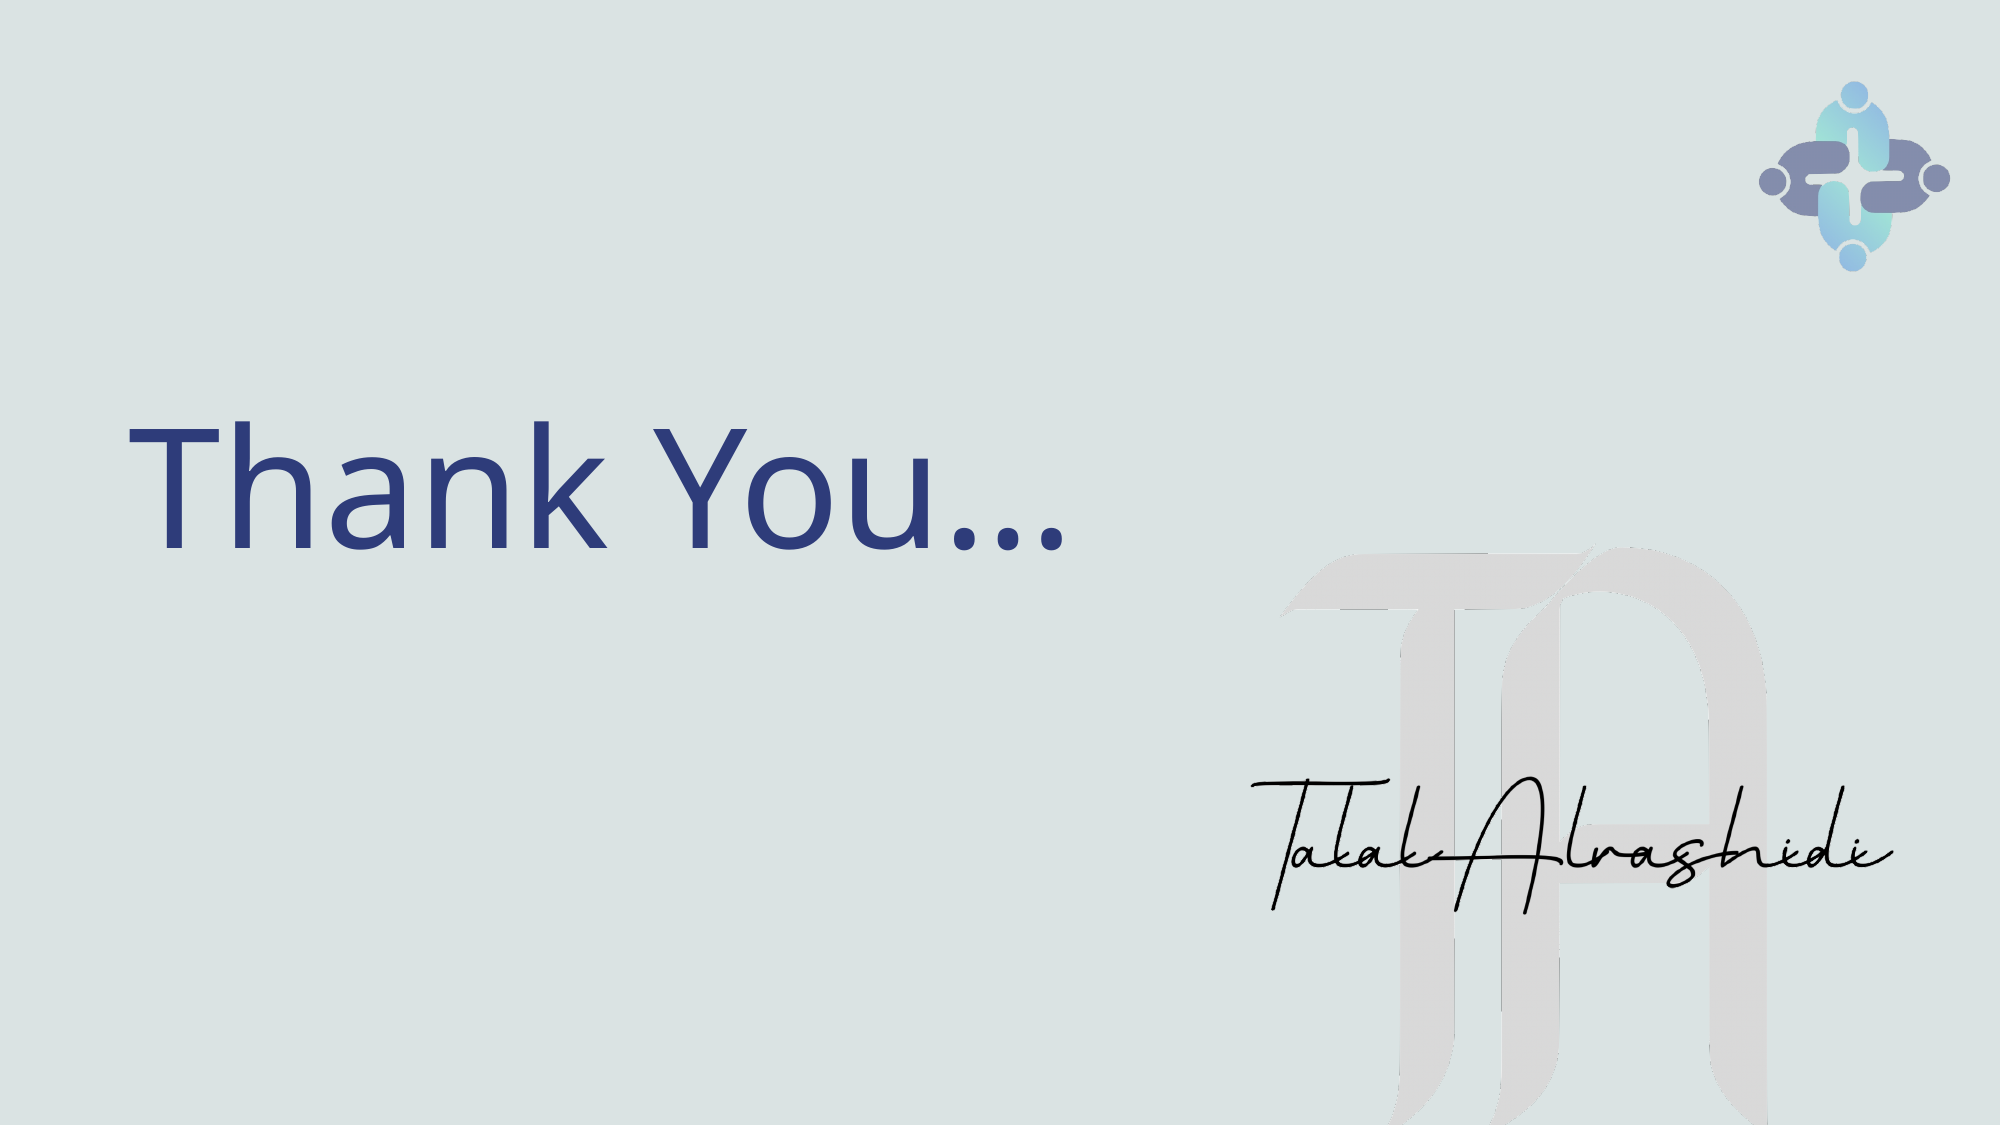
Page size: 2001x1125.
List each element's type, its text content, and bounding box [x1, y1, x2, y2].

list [854, 451, 2000, 1125]
picture [1582, 0, 2000, 563]
title Thank You… [0, 335, 1440, 790]
